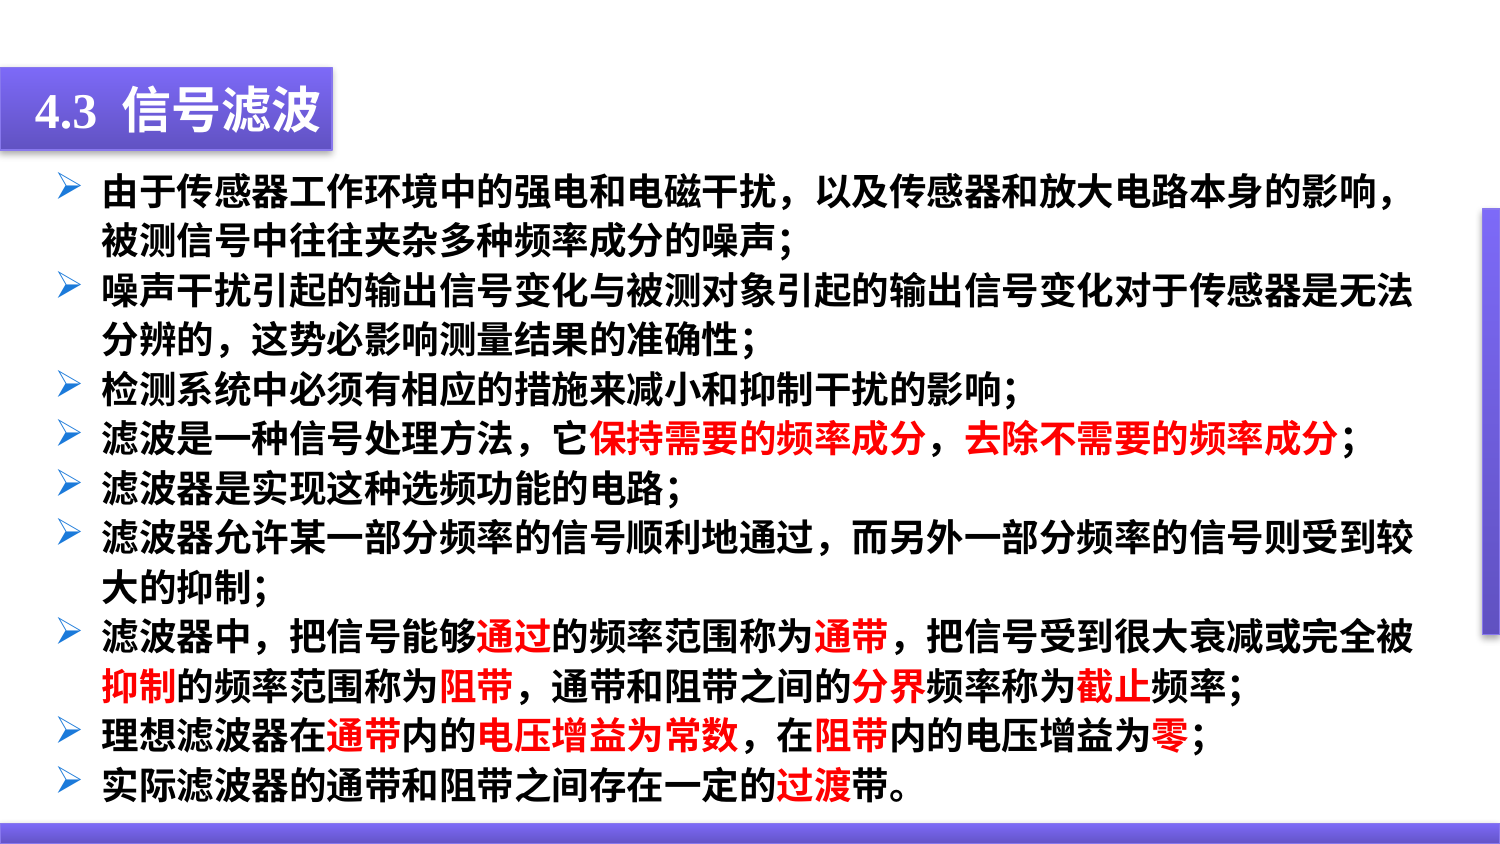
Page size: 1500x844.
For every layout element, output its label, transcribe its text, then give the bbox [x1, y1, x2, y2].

text_box 由于传感器工作环境中的强电和电磁干扰，以及传感器和放大电路本身的影响，被测信号中往往夹杂多种频率成分的噪声； 噪声干扰引起的输出信号变化与被测对象引起的输出信号变化对于传感器是无法分辨的，这势必影响测量结果的准确性； 检测系统中必须有相应的措施来减小和抑制干扰的影响； 滤波是一种信号处理方法，它保持需要的频率成分，去除不需要的频率成分； 滤波器是实现这种选频功能的电路； 滤波器允许某一部分频率的信号顺利地通过，而另外一部分频率的信号则受到较大的抑制； 滤波器中，把信号能够通过的频率范围称为通带，把信号受到很大衰减或完全被抑制的频率范围称为阻带，通带和阻带之间的分界频率称为截止频率； 理想滤波器在通带内的电压增益为常数，在阻带内的电压增益为零； 实际滤波器的通带和阻带之间存在一定的过渡带。 [39, 156, 1465, 815]
text_box [0, 67, 333, 151]
text_box 4.3 信号滤波 [7, 71, 337, 146]
